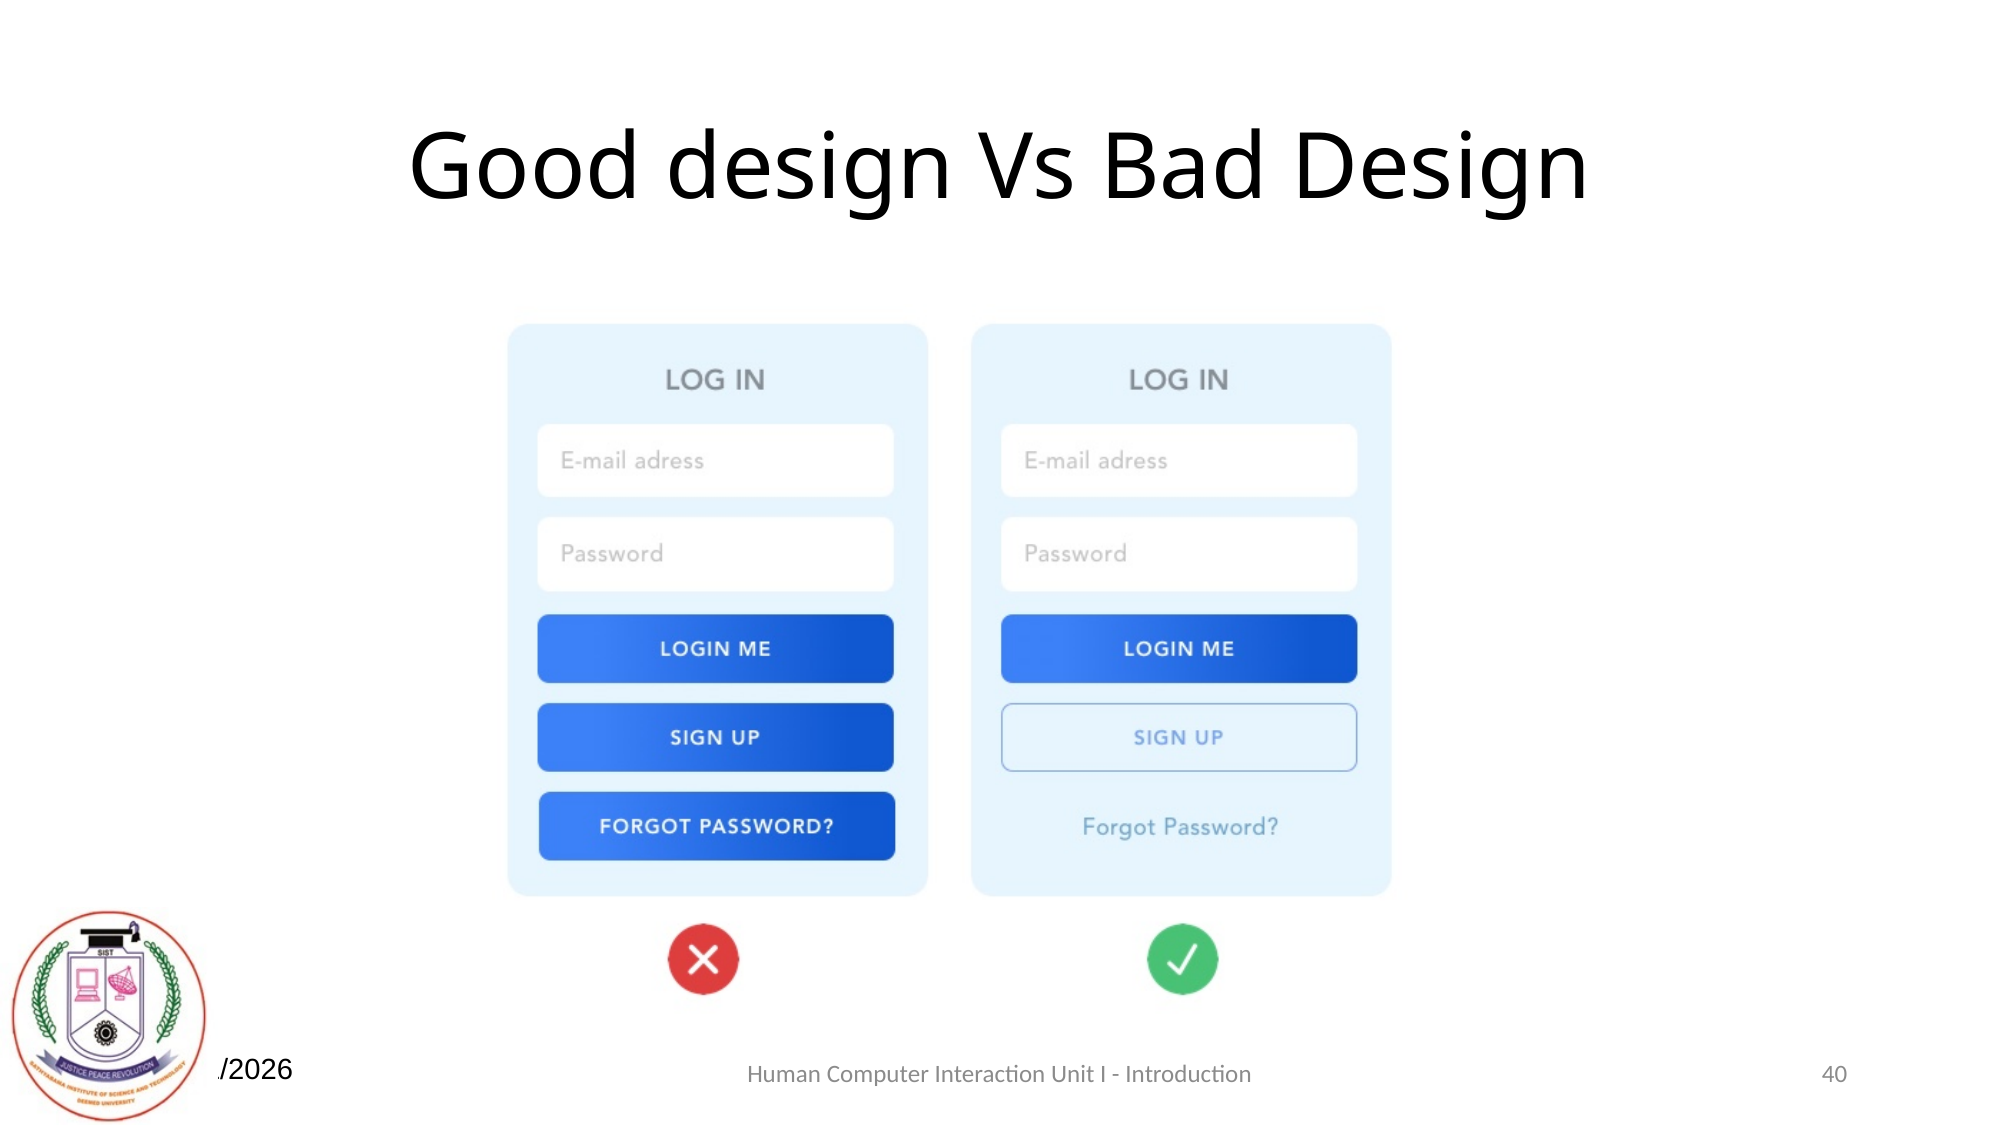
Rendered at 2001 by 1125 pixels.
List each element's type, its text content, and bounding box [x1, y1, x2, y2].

footer Human Computer Interaction Unit I - Introduction [662, 1042, 1338, 1103]
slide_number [218, 1042, 588, 1103]
title Good design Vs Bad Design [137, 59, 1863, 278]
picture [0, 907, 218, 1125]
slide_number 40 [1412, 1042, 1863, 1103]
picture [492, 304, 1422, 1021]
